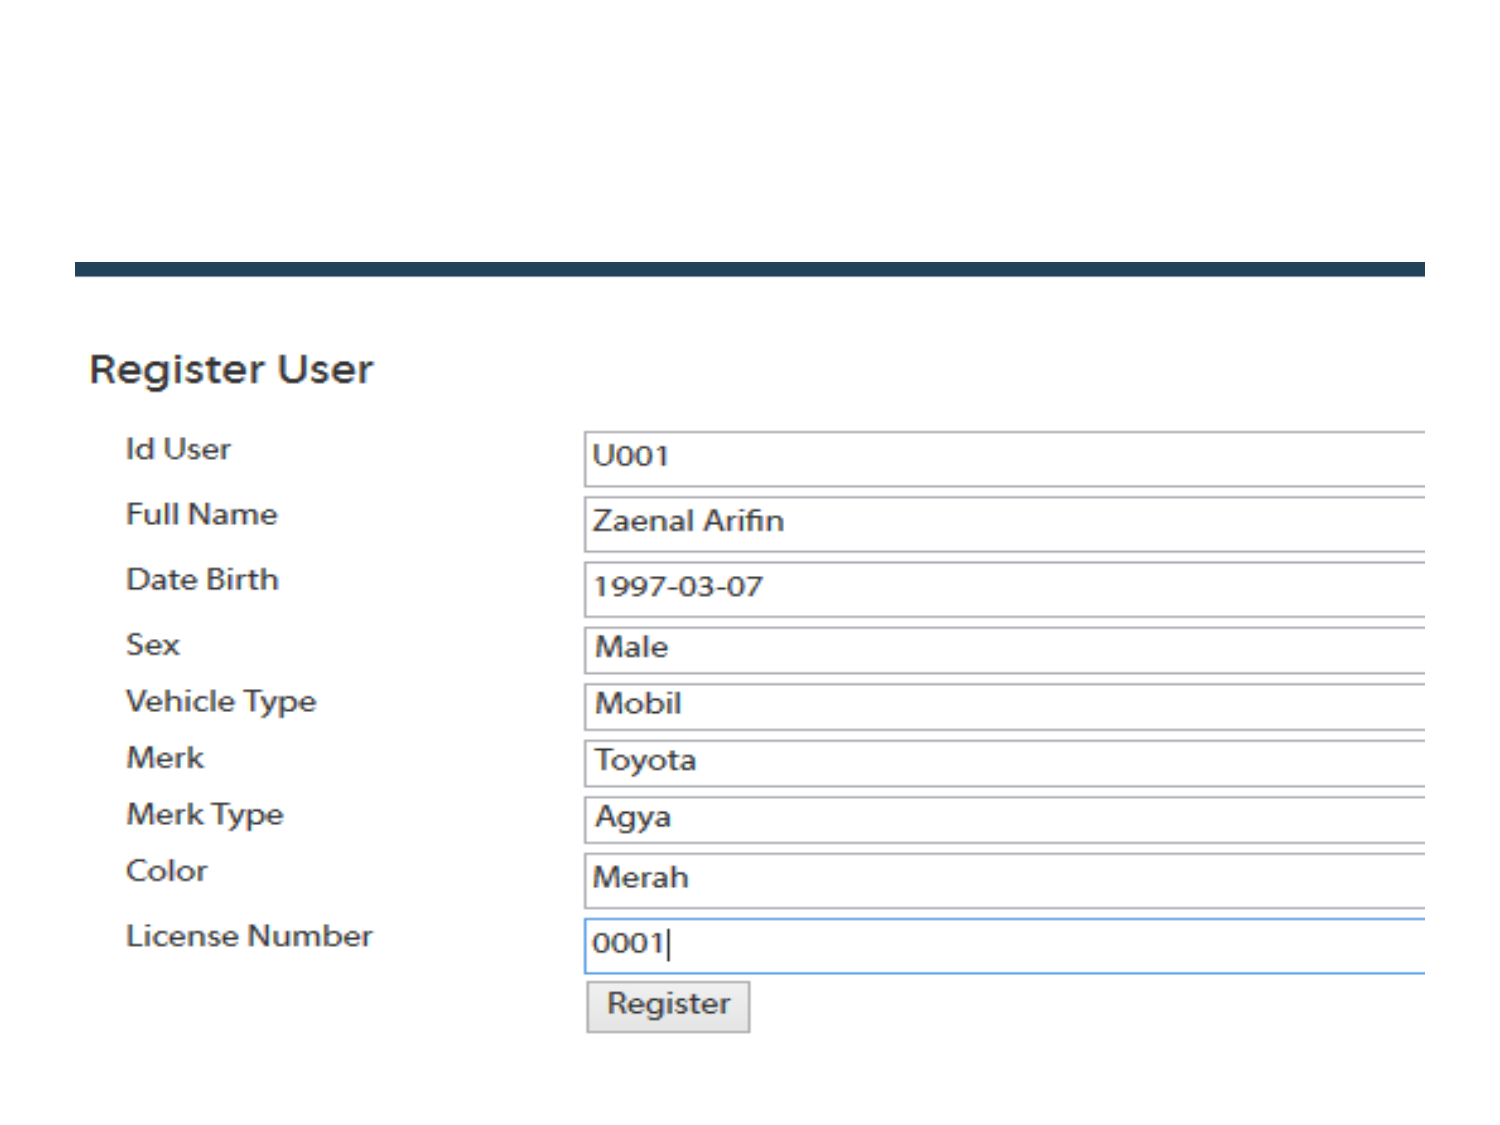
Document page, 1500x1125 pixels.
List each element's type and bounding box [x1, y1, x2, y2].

picture [74, 262, 1426, 1063]
